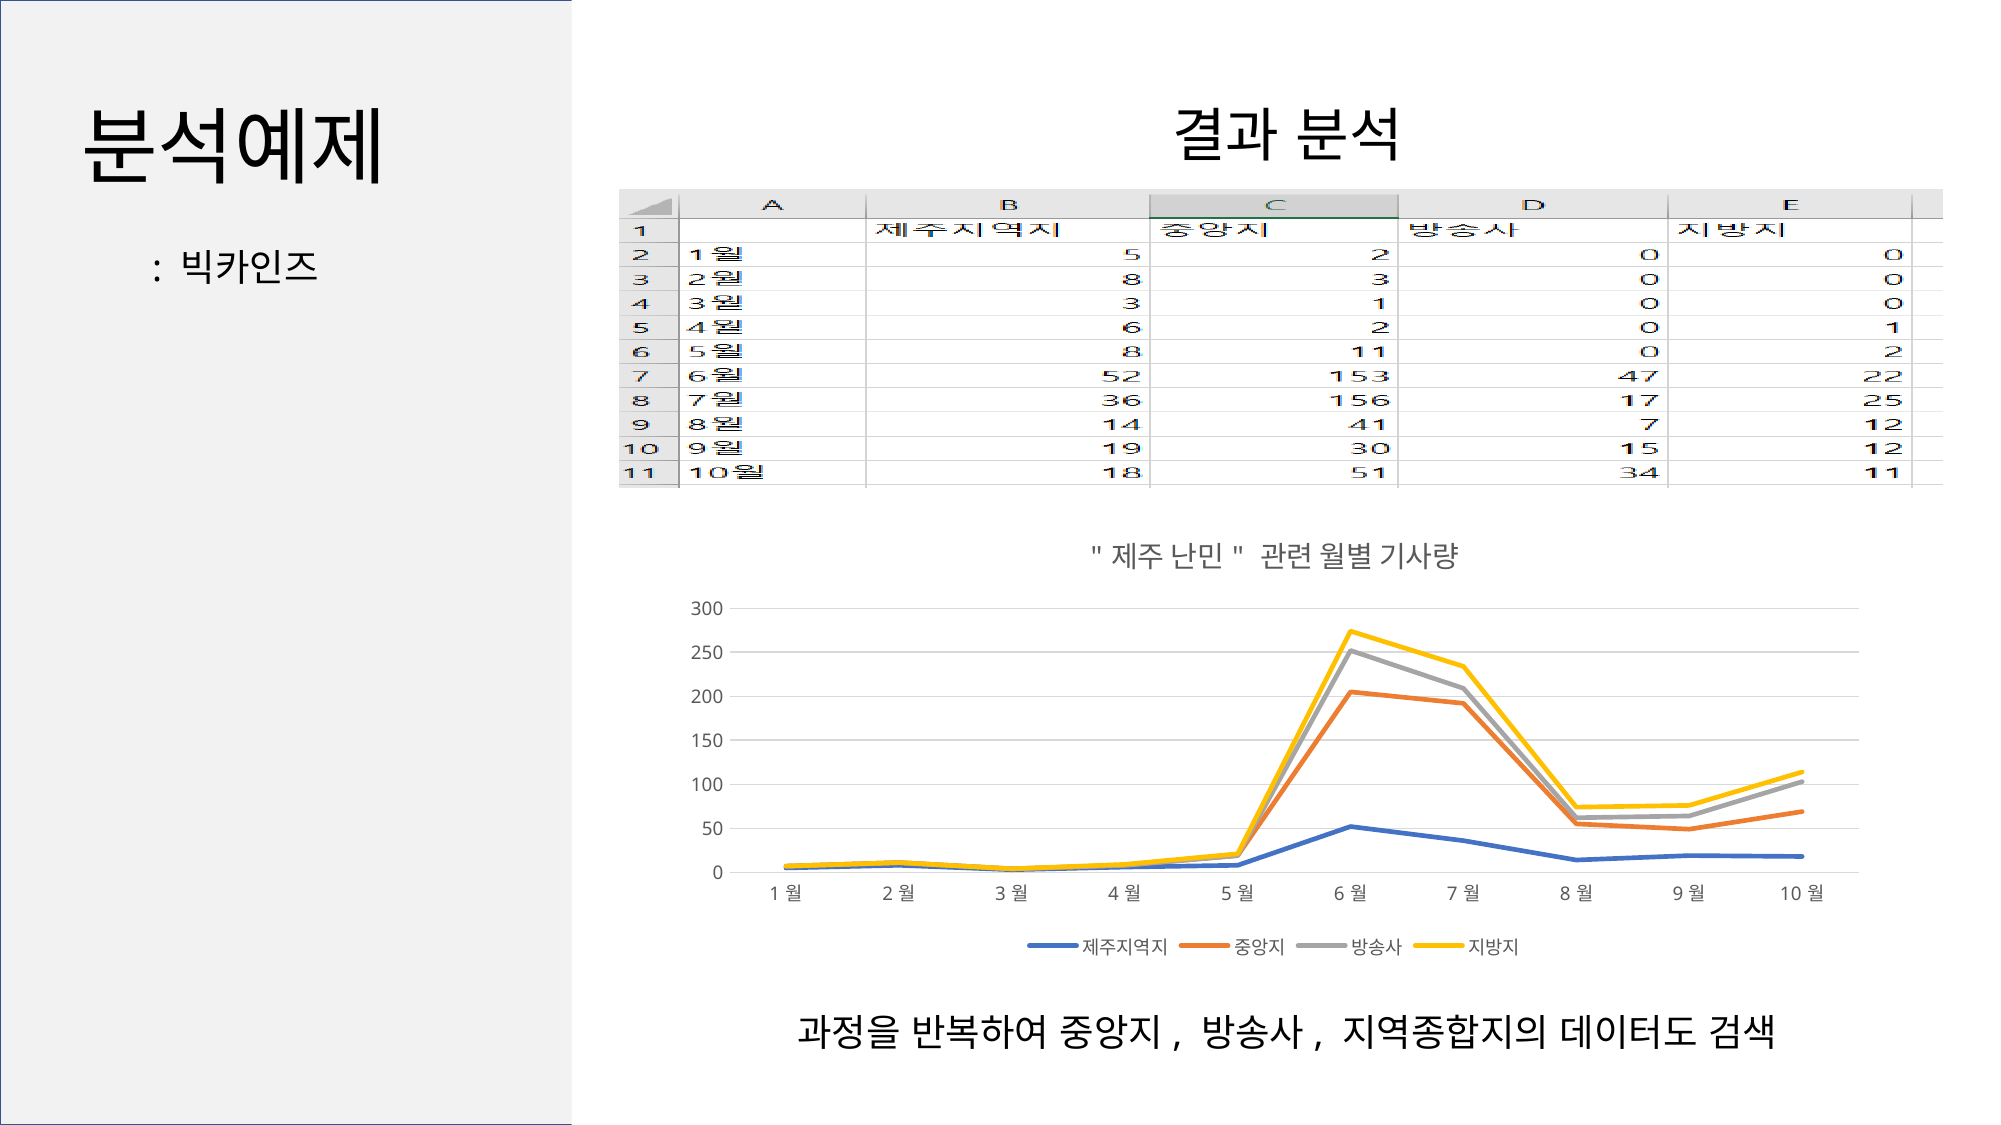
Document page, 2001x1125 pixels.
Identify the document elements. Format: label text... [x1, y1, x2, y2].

text_box 분석예제 [66, 86, 482, 202]
text_box : 빅카인즈 [137, 236, 435, 297]
text_box [0, 0, 571, 1125]
chart [666, 507, 1884, 965]
text_box 과정을 반복하여 중앙지, 방송사, 지역종합지의 데이터도 검색 [782, 1001, 1793, 1062]
picture [619, 189, 1943, 488]
text_box 결과 분석 [914, 90, 1660, 176]
text_box [571, 0, 2000, 1125]
